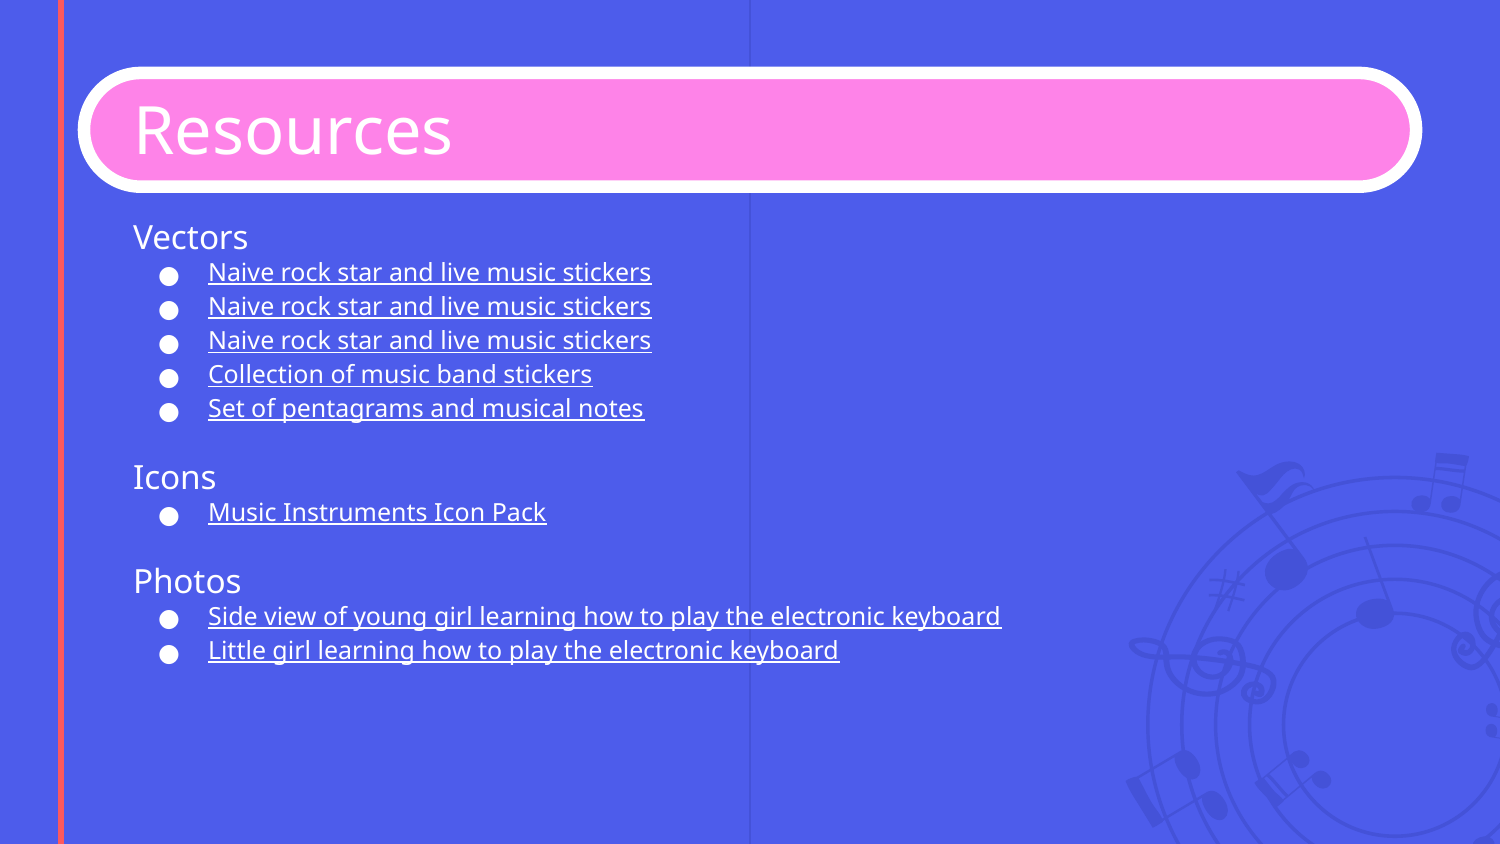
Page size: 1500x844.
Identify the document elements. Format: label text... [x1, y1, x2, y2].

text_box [751, 72, 1422, 192]
list Vectors Naive rock star and live music stickers Naive rock star and live music stickers Naive rock star and live music stickers Collection of music band stickers Set of pentagrams and musical notes Icons Music Instruments Icon Pack Photos Side view of young girl learning how to play the electronic keyboard Little girl learning how to play the electronic keyboard [118, 201, 1382, 756]
title Resources [118, 72, 1382, 167]
text_box [83, 77, 1417, 187]
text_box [751, 67, 1381, 72]
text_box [119, 67, 749, 72]
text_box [78, 72, 749, 192]
